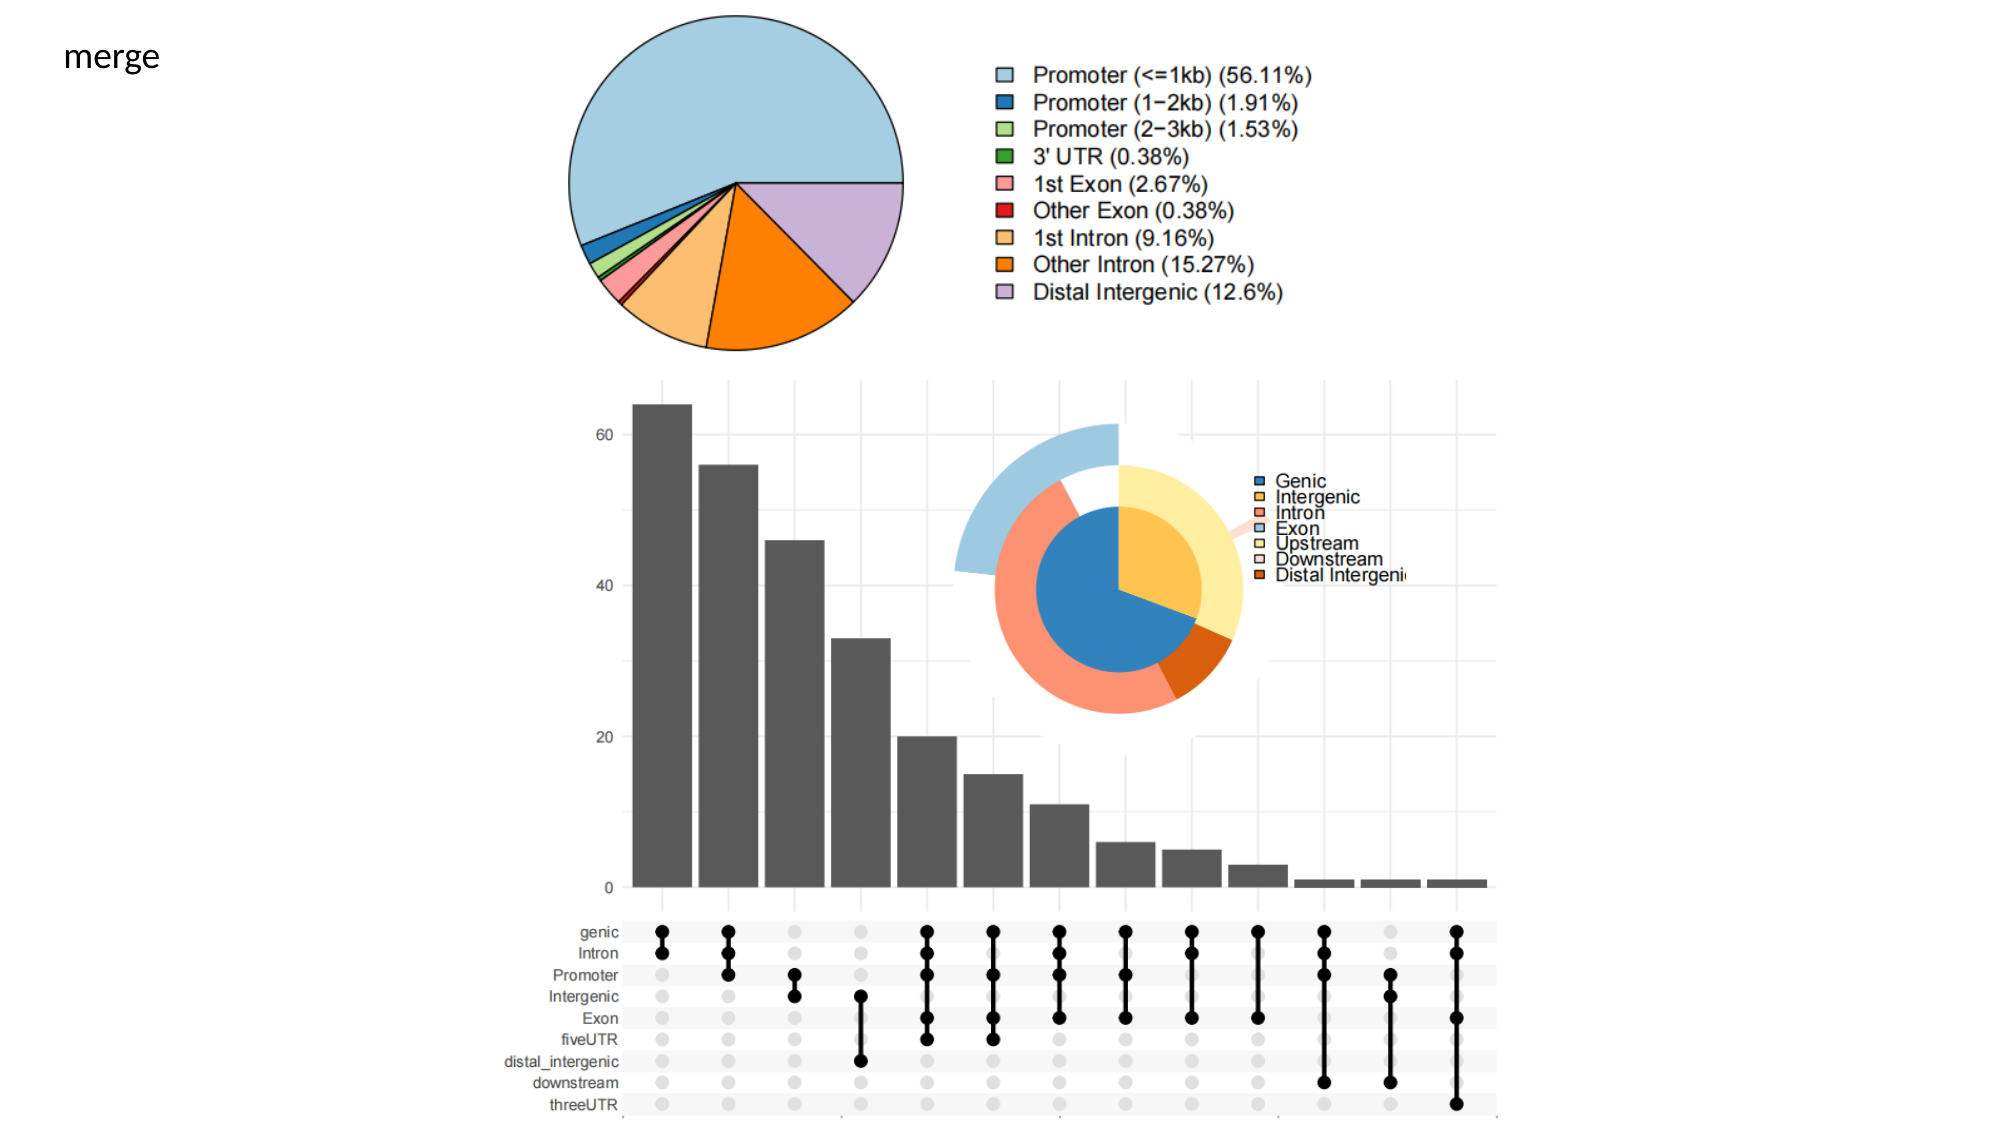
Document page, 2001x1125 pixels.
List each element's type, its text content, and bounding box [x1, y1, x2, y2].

picture [527, 0, 1315, 366]
text_box merge [48, 23, 527, 84]
picture [494, 377, 1506, 1125]
